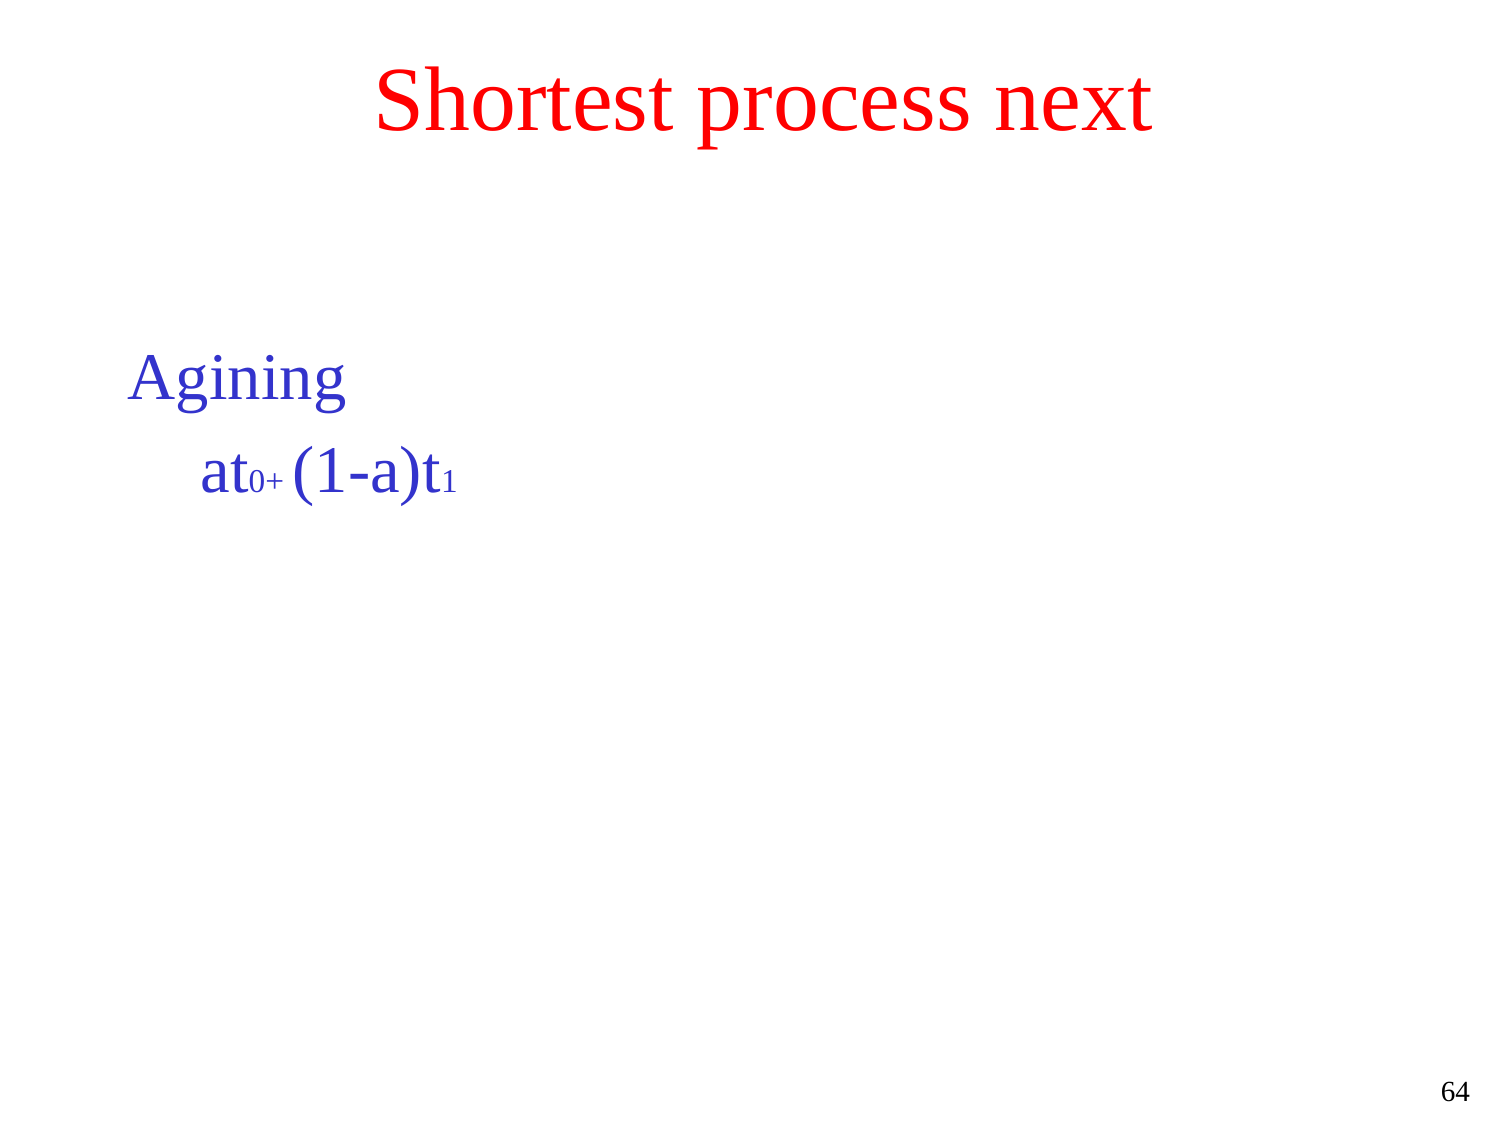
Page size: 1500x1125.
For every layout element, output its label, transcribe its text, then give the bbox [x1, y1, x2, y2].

list Agining at0+ (1-a)t1 [112, 324, 1388, 1000]
title Shortest process next [126, 0, 1402, 188]
slide_number 64 [1403, 1064, 1486, 1125]
